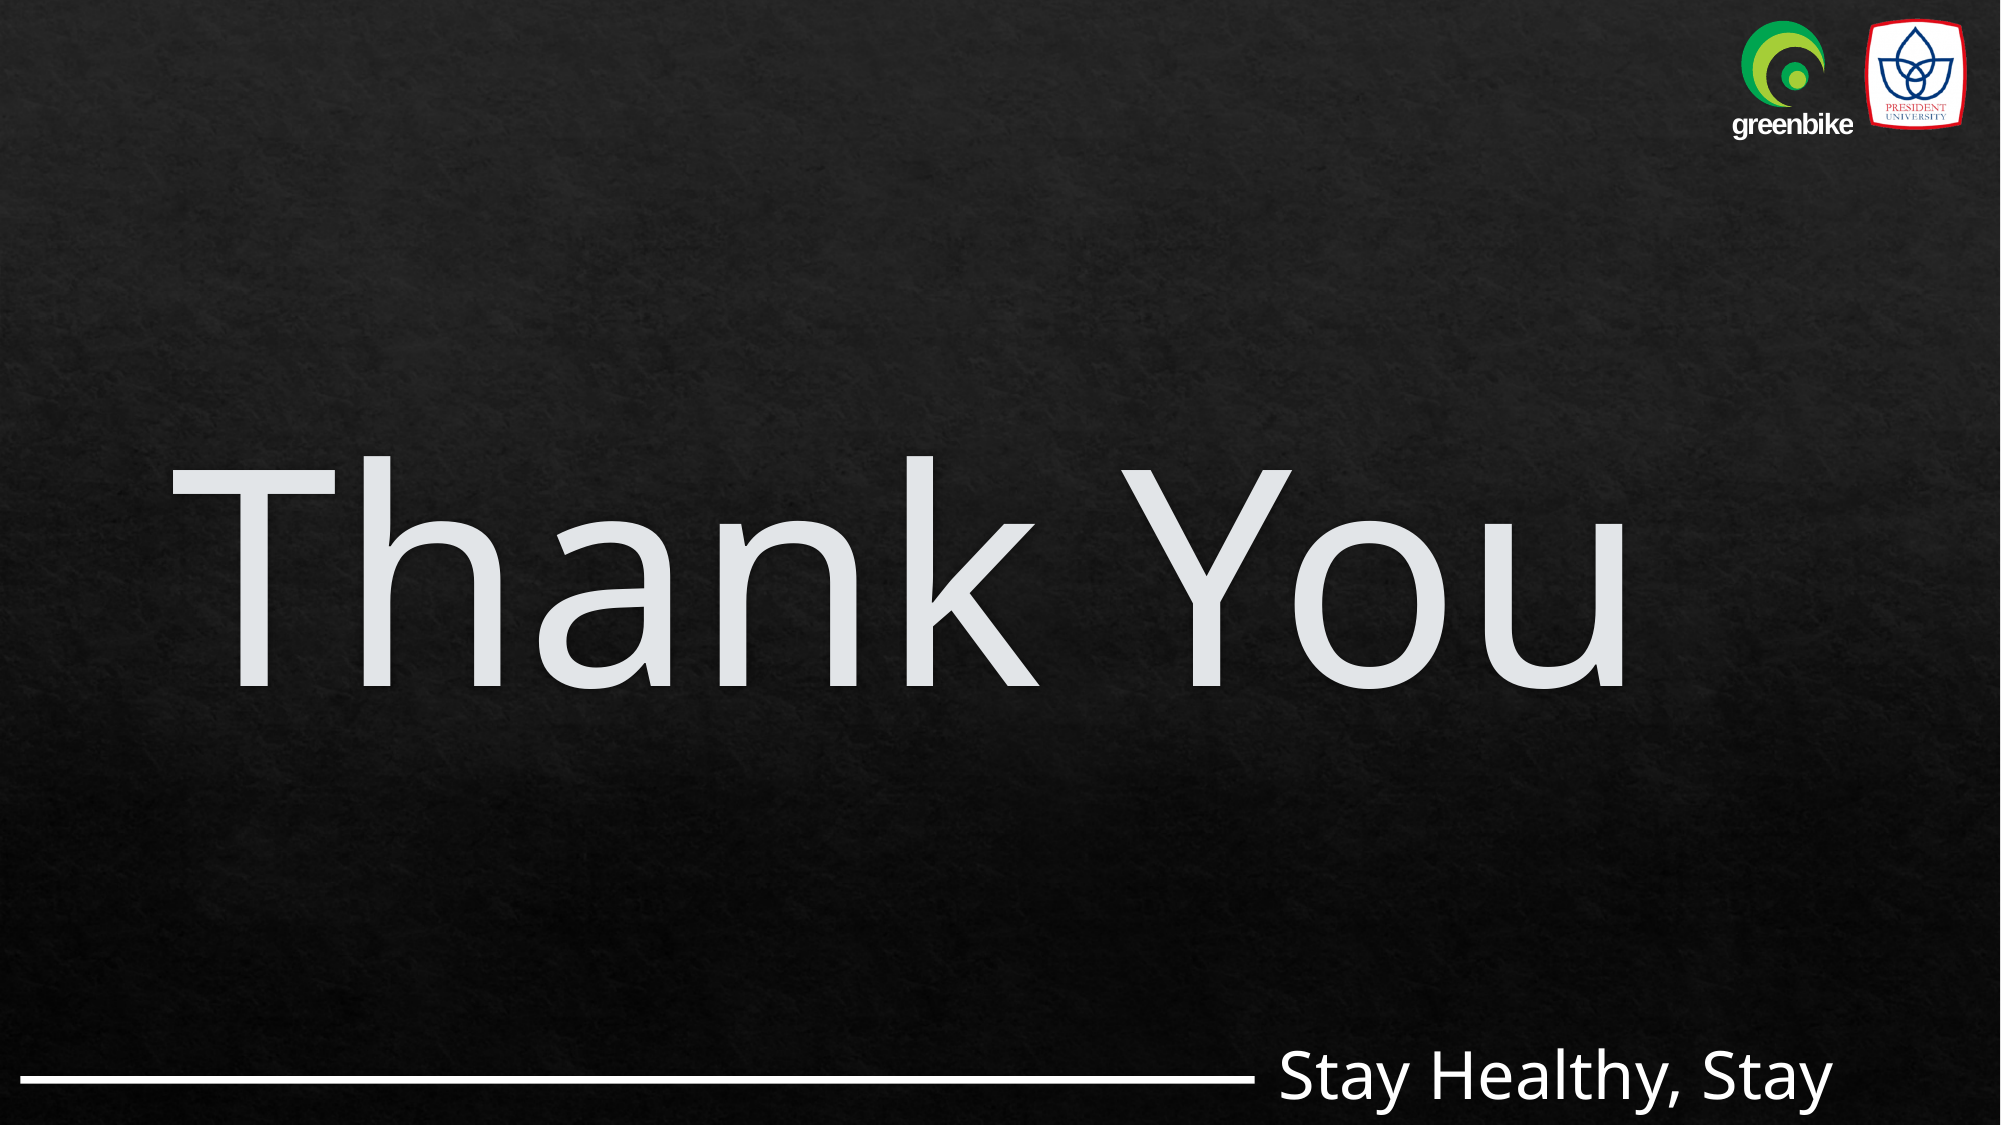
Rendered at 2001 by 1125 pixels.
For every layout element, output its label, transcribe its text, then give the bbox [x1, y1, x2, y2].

text_box [19, 1075, 1256, 1085]
list Thank You [149, 340, 1849, 950]
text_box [1731, 19, 1853, 142]
text_box Stay Healthy, Stay Biking [1264, 1025, 1951, 1125]
picture [1860, 14, 1971, 134]
